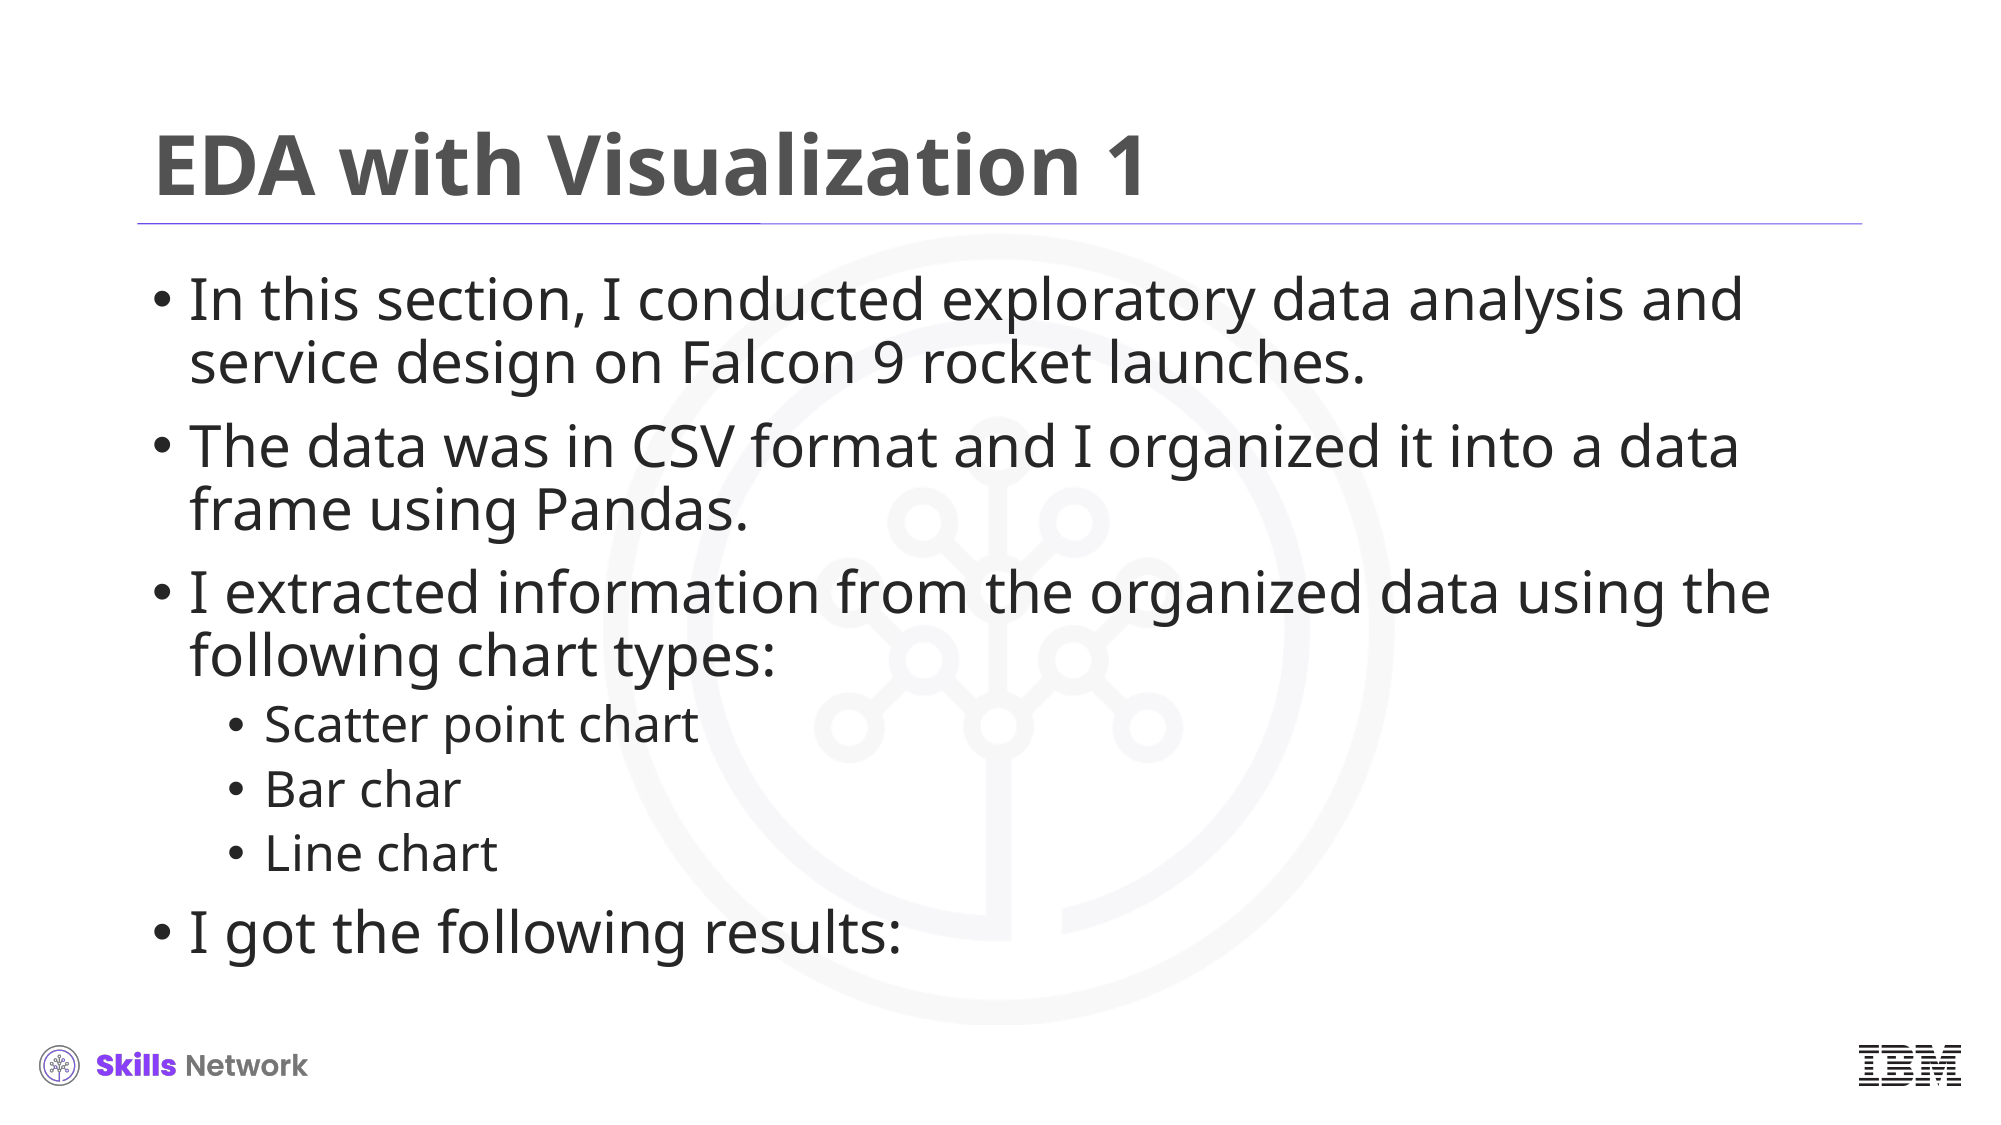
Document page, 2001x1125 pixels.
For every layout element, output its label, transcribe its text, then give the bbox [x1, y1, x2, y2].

picture [1859, 1045, 1961, 1086]
picture [39, 1045, 308, 1086]
title EDA with Visualization 1 [137, 59, 1863, 262]
list In this section, I conducted exploratory data analysis and service design on Falcon 9 rocket launches. The data was in CSV format and I organized it into a data frame using Pandas. I extracted information from the organized data using the following chart types: Scatter point chart Bar char Line chart I got the following results: [137, 262, 1863, 1013]
